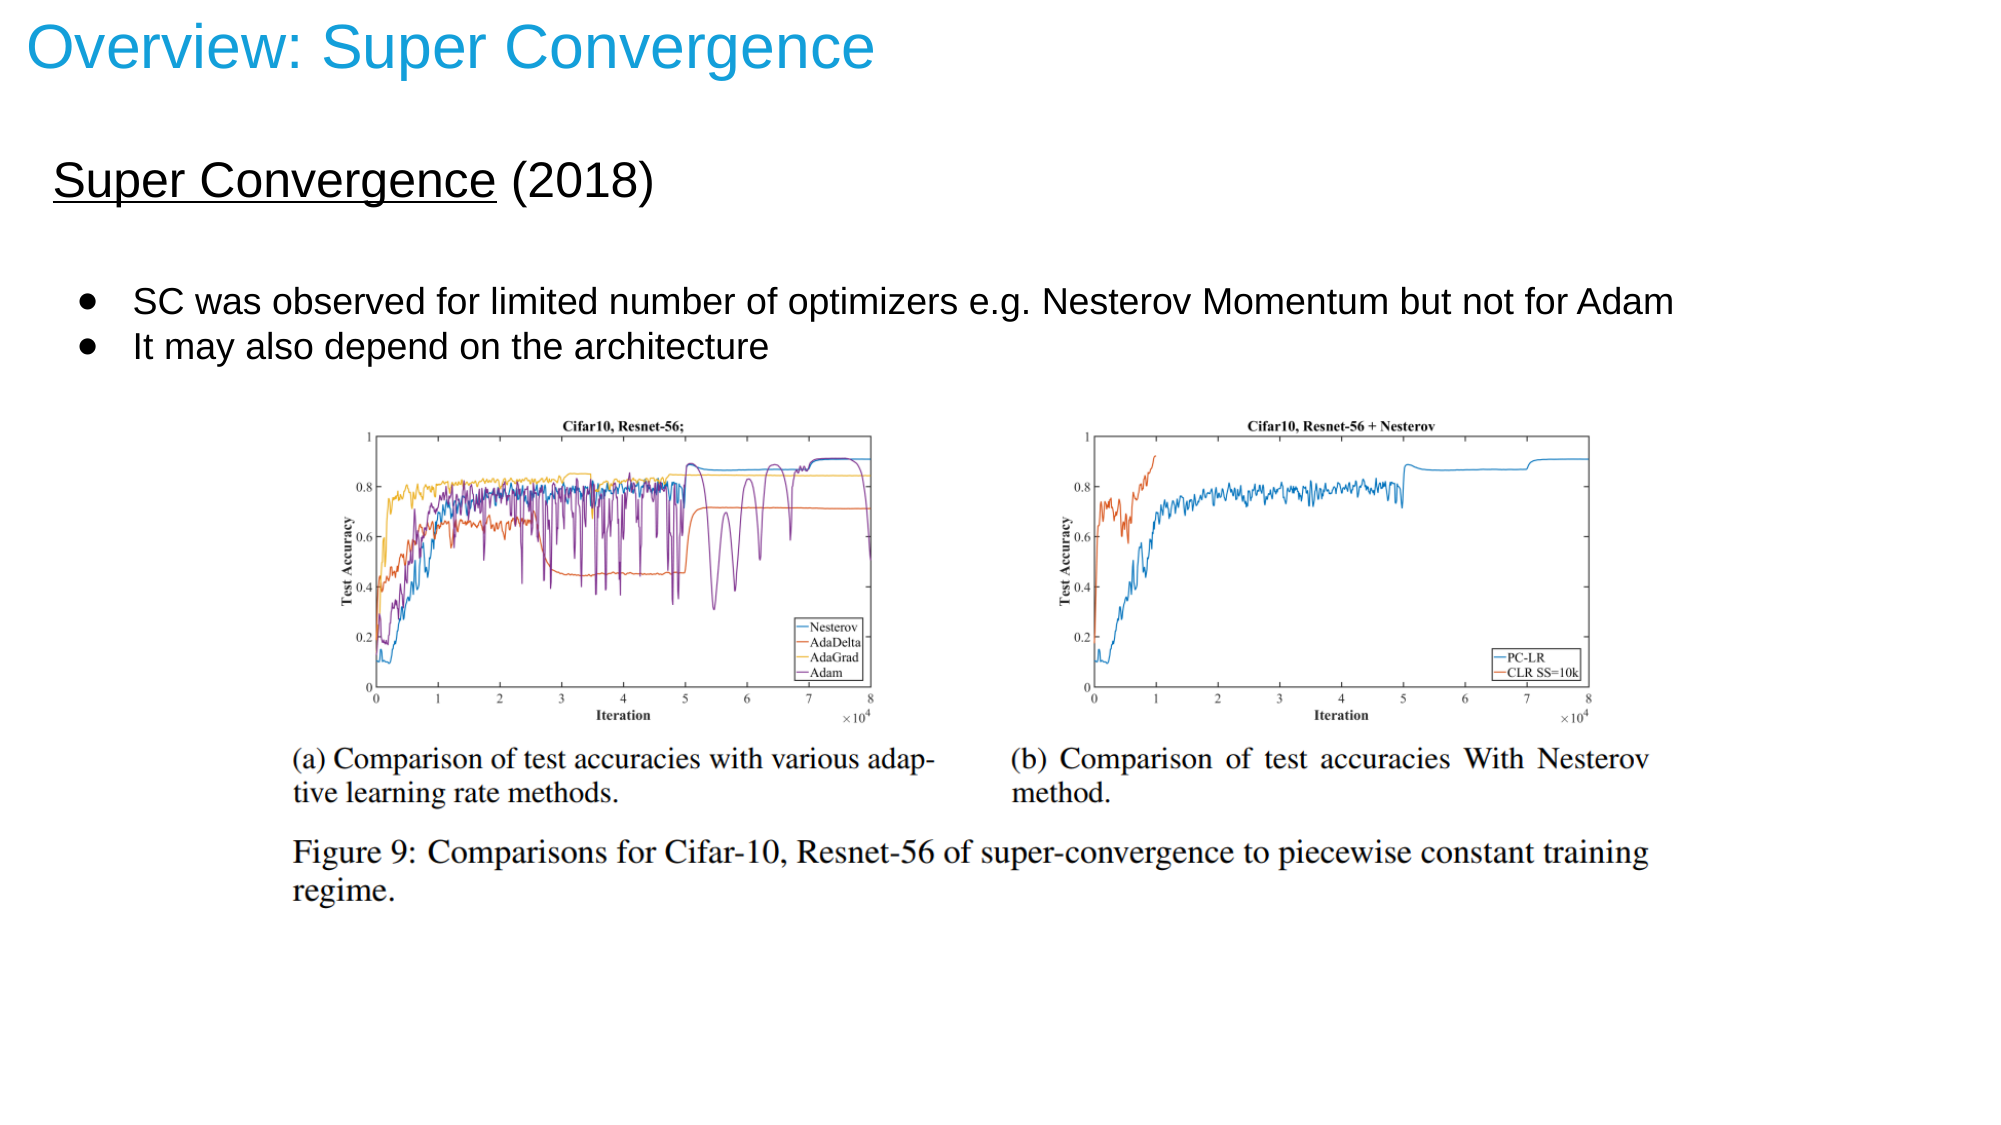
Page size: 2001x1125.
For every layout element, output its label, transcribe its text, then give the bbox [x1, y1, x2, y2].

title Overview: Super Convergence [11, 37, 1816, 126]
text_box Super Convergence (2018) [37, 132, 1125, 555]
text_box SC was observed for limited number of optimizers e.g. Nesterov Momentum but not for Adam It may also depend on the architecture [42, 201, 1841, 624]
picture [248, 377, 1680, 946]
